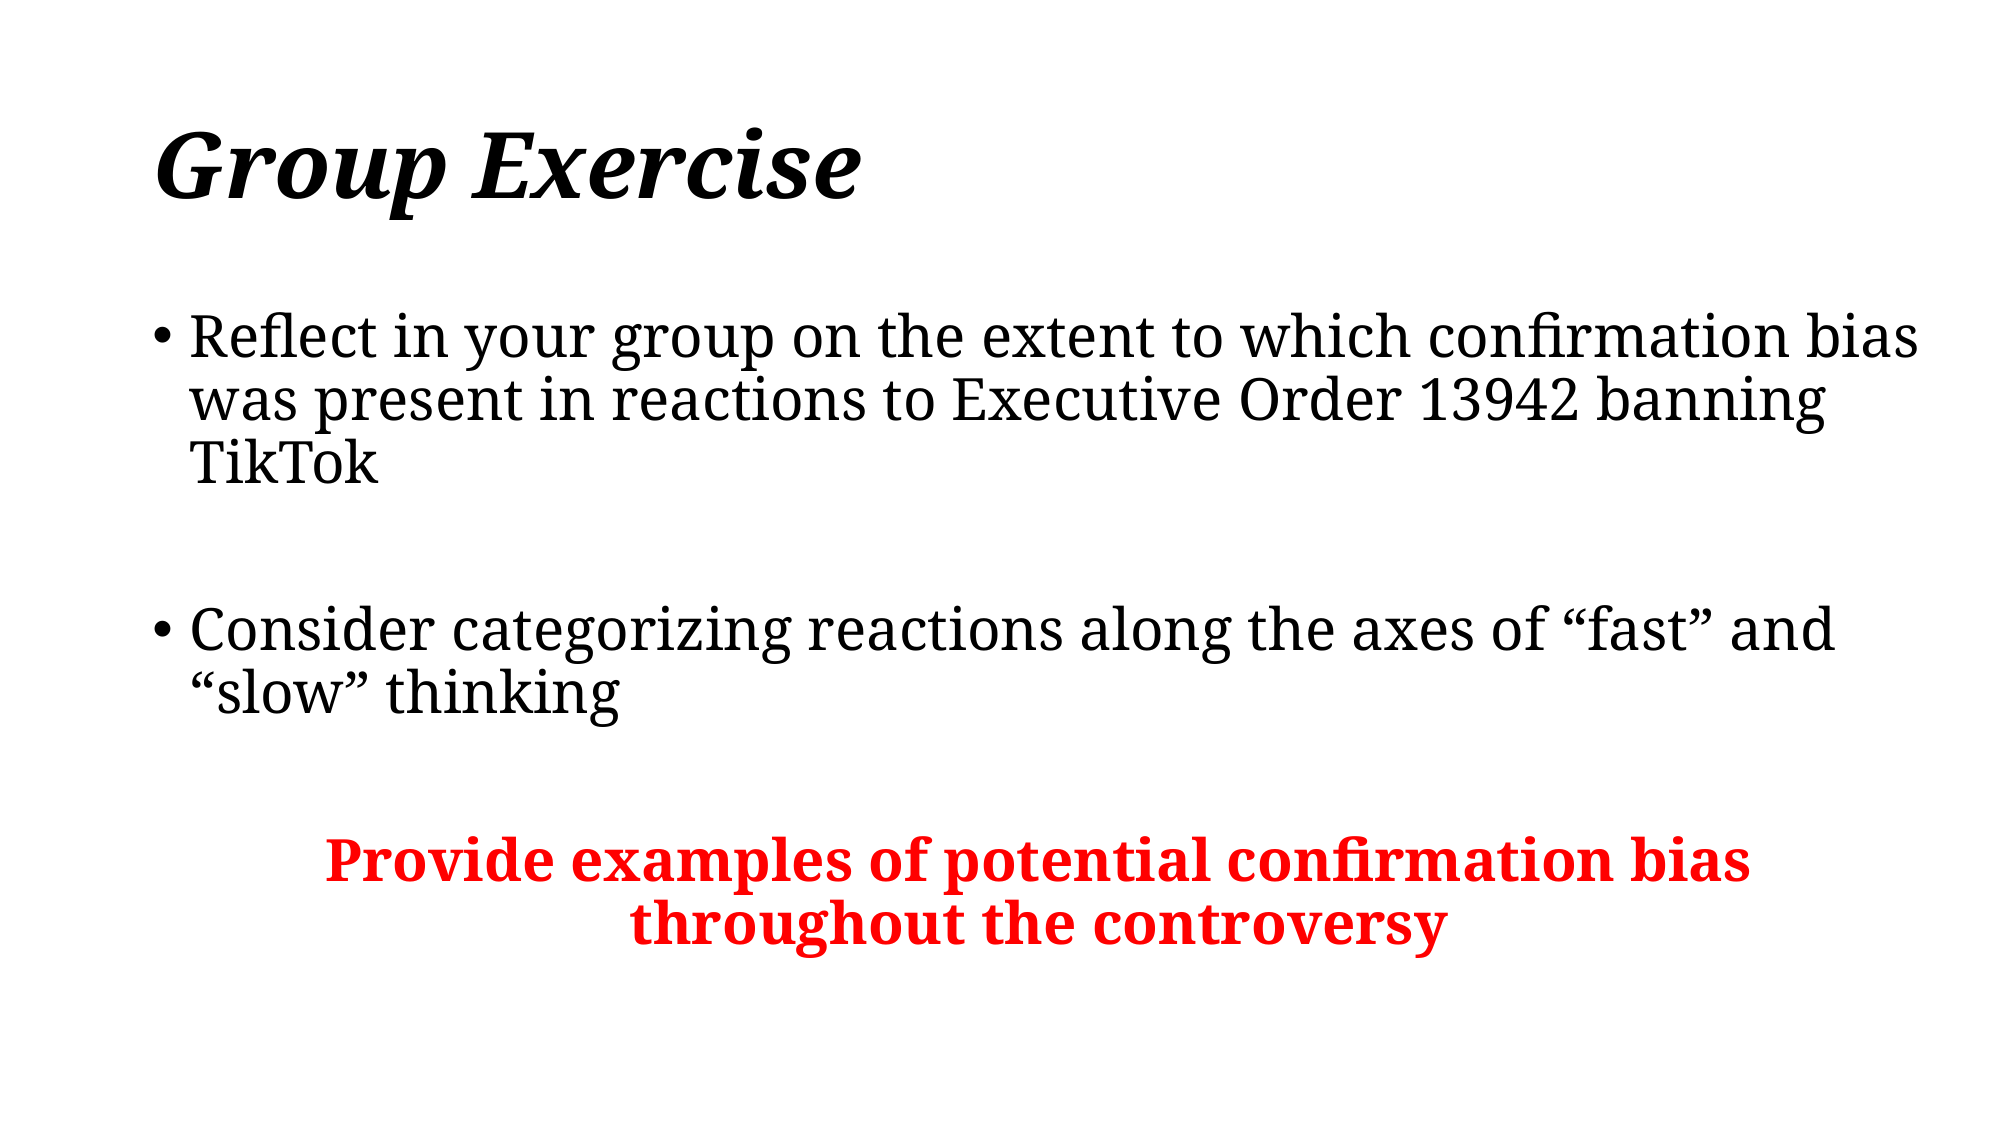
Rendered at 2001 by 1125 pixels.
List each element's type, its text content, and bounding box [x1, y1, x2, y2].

list Reflect in your group on the extent to which confirmation bias was present in reactions to Executive Order 13942 banning TikTok Consider categorizing reactions along the axes of “fast” and “slow” thinking Provide examples of potential confirmation bias throughout the controversy [137, 299, 1941, 1125]
title Group Exercise [137, 59, 1863, 278]
